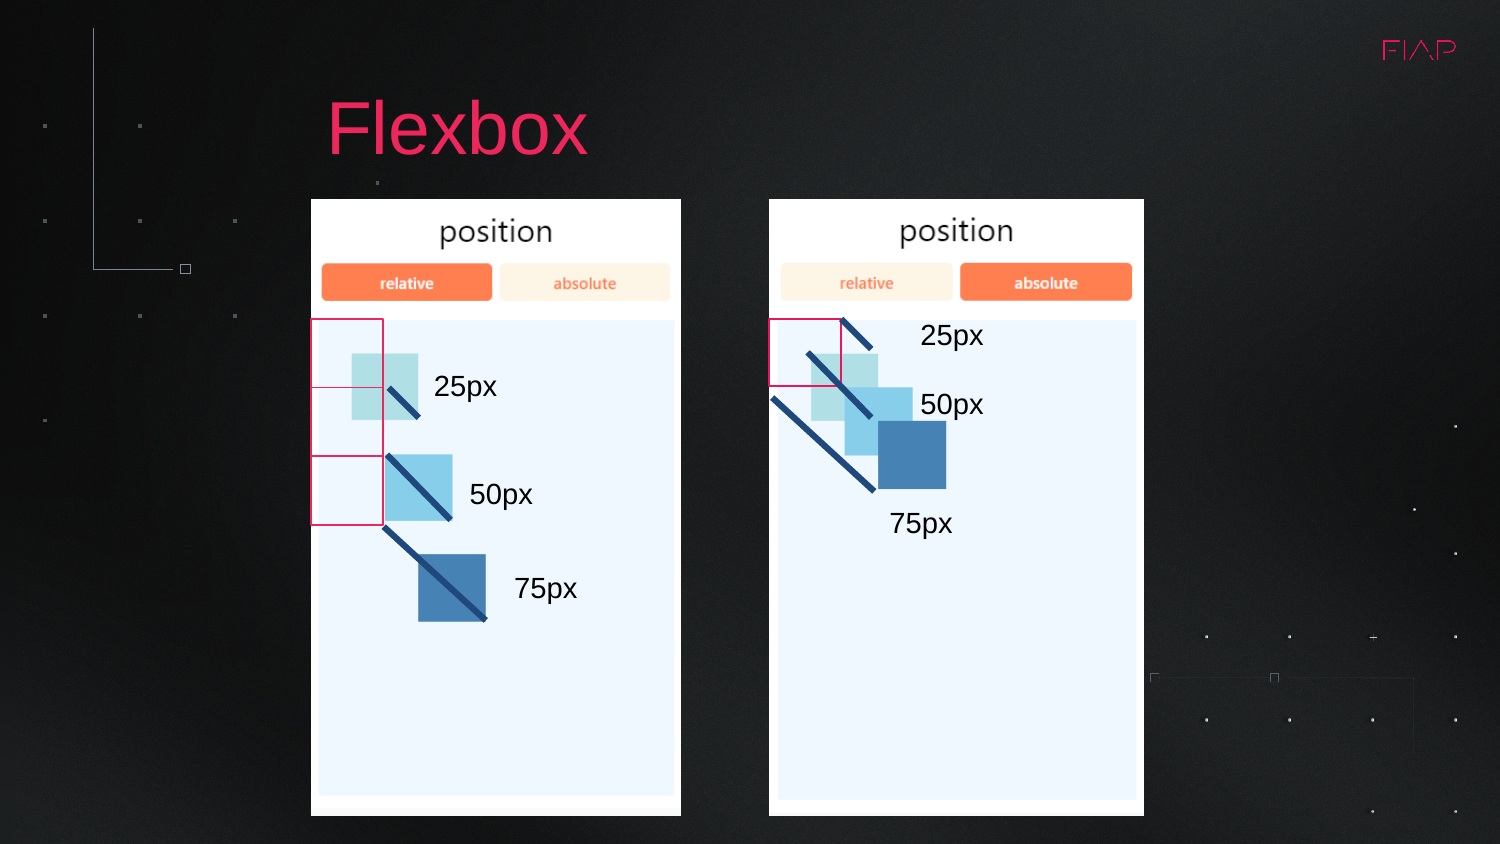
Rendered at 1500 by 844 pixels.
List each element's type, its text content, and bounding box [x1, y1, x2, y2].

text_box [310, 318, 384, 526]
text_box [807, 352, 872, 396]
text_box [383, 526, 487, 621]
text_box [386, 454, 451, 521]
picture [0, 0, 1500, 844]
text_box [771, 397, 875, 492]
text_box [840, 318, 872, 350]
text_box Flexbox [383, 72, 1126, 177]
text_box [388, 387, 420, 419]
